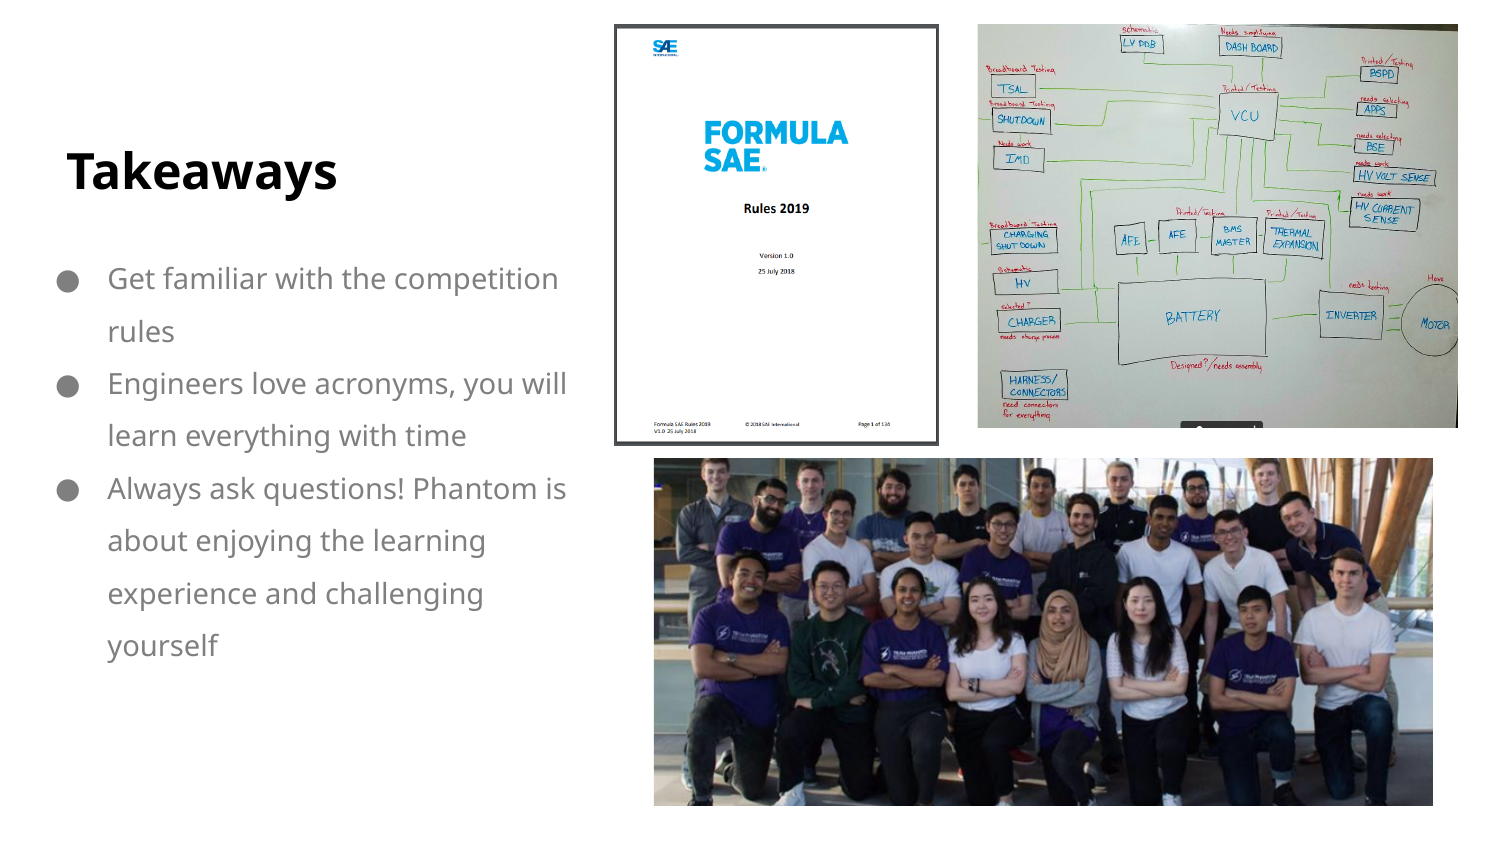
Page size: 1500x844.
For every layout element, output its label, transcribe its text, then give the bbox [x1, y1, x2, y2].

picture [653, 457, 1434, 807]
picture [977, 24, 1458, 429]
picture [613, 24, 939, 446]
list Get familiar with the competition rules Engineers love acronyms, you will learn everything with time Always ask questions! Phantom is about enjoying the learning experience and challenging yourself [17, 227, 591, 750]
title Takeaways [51, 91, 512, 216]
